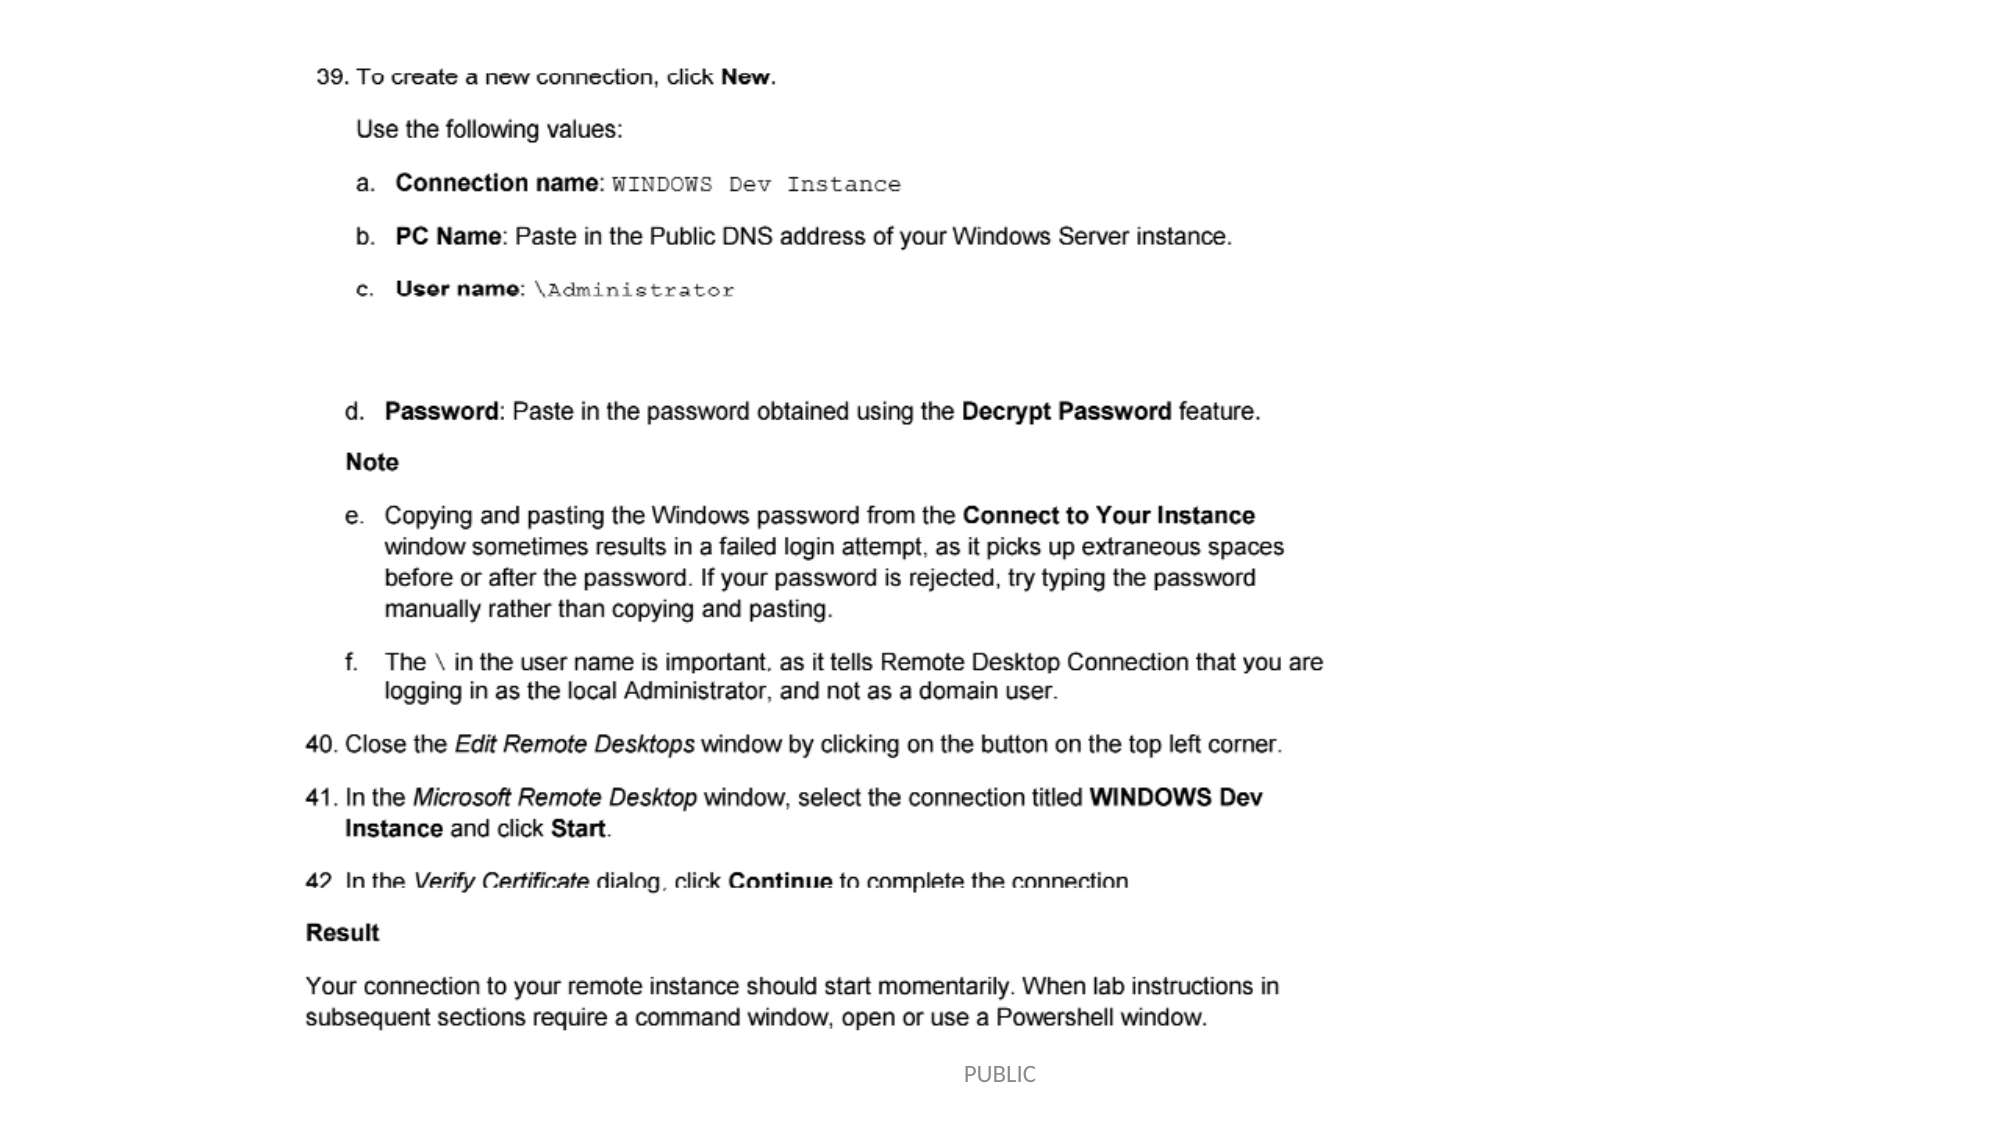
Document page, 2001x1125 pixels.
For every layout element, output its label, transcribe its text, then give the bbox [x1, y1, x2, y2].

picture [282, 370, 1342, 1043]
footer PUBLIC [662, 1043, 1338, 1103]
picture [307, 61, 1338, 358]
